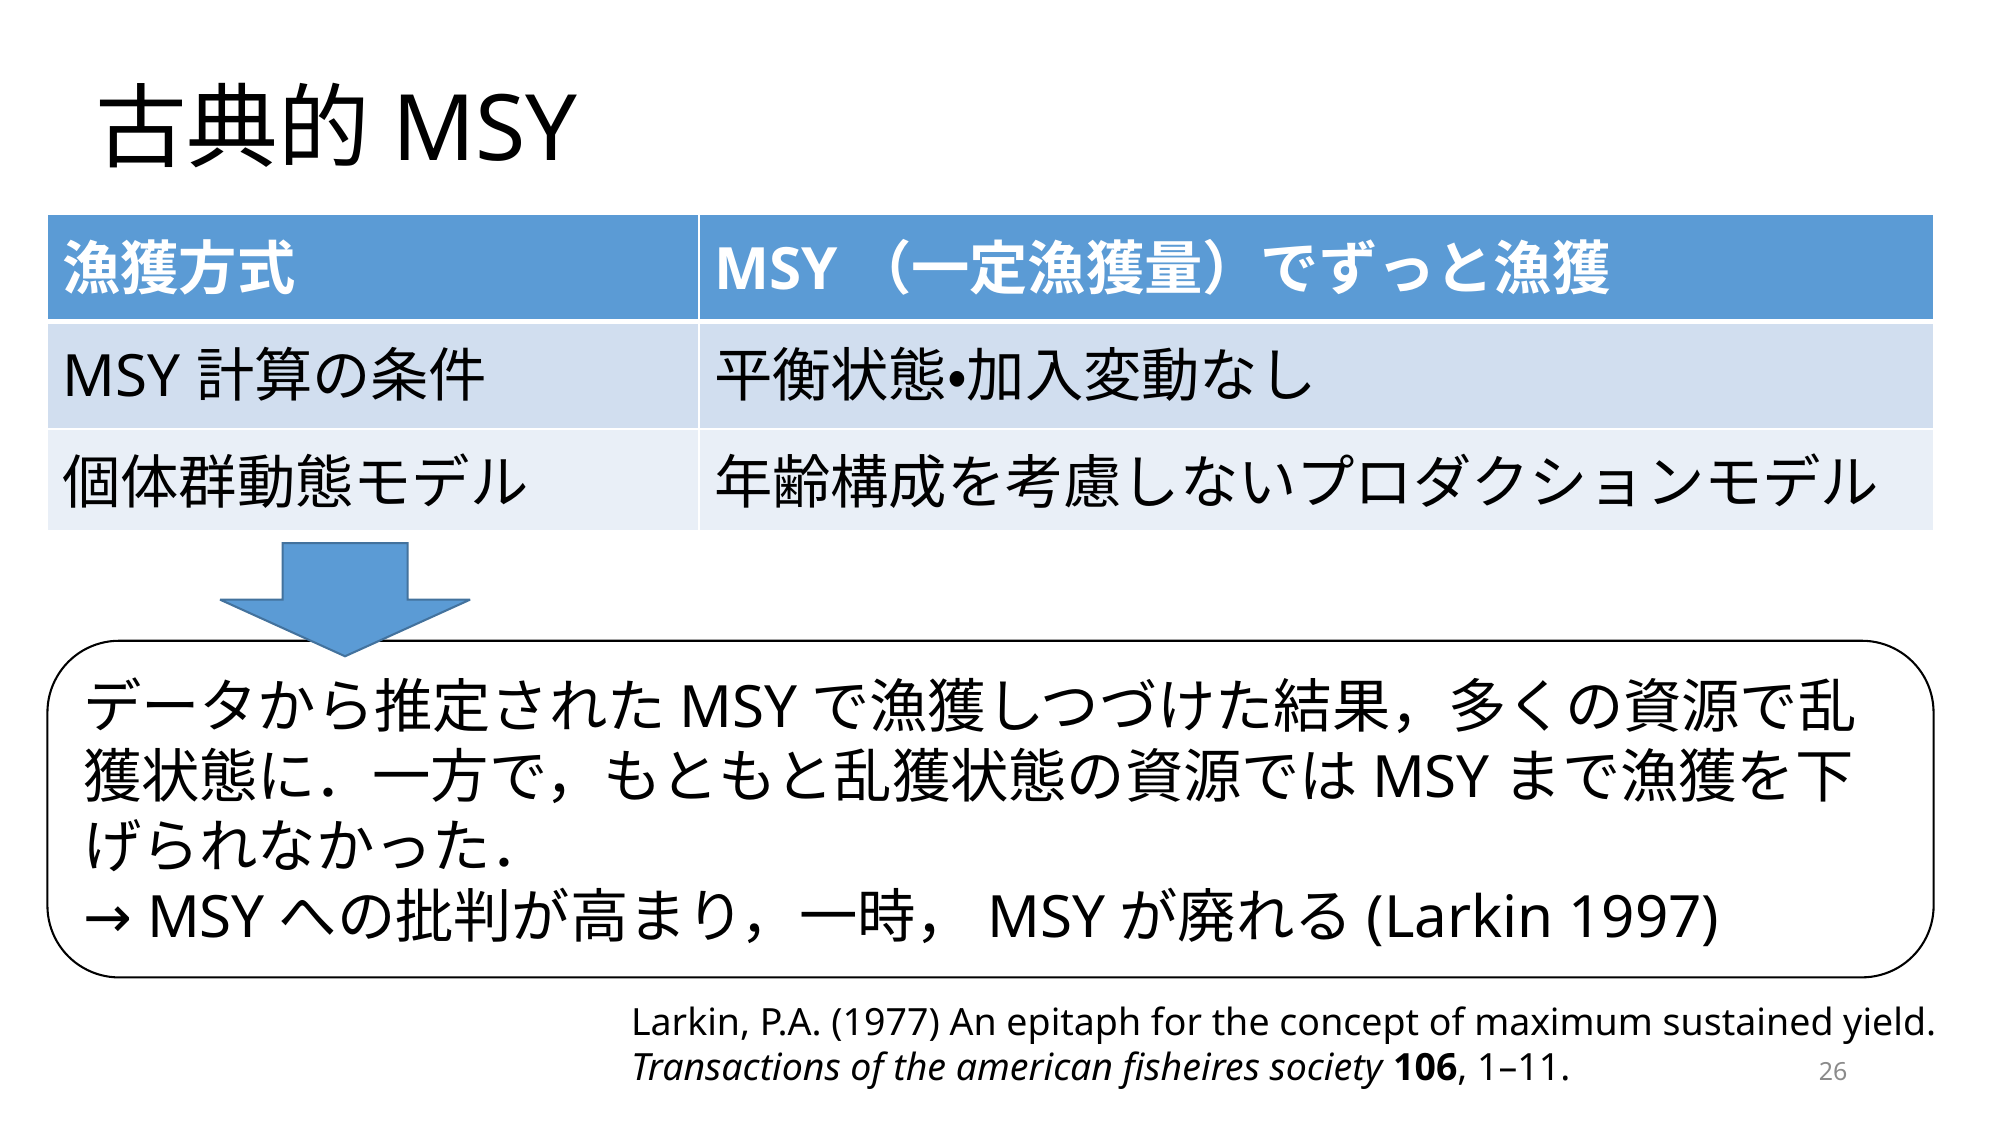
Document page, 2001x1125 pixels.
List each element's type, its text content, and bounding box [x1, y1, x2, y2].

title 古典的MSY [80, 59, 1863, 203]
table_cell MSY計算の条件 [48, 324, 698, 428]
table_cell 年齢構成を考慮しないプロダクションモデル [700, 430, 1933, 530]
text_box [219, 542, 471, 658]
text_box Larkin, P.A. (1977) An epitaph for the concept of maximum sustained yield. Transactions of the american fisheires society 106, 1–11. [616, 990, 1963, 1125]
slide_number 26 [1412, 1042, 1863, 1103]
table_header 漁獲方式 [48, 215, 698, 319]
table_cell 平衡状態・加入変動なし [700, 324, 1933, 428]
table_cell 個体群動態モデル [48, 430, 698, 530]
text_box データから推定されたMSYで漁獲しつづけた結果，多くの資源で乱獲状態に．一方で，もともと乱獲状態の資源ではMSYまで漁獲を下げられなかった． → MSYへの批判が高まり，一時，MSYが廃れる(Larkin 1997) [46, 639, 1935, 979]
table_header MSY（一定漁獲量）でずっと漁獲 [700, 215, 1933, 319]
